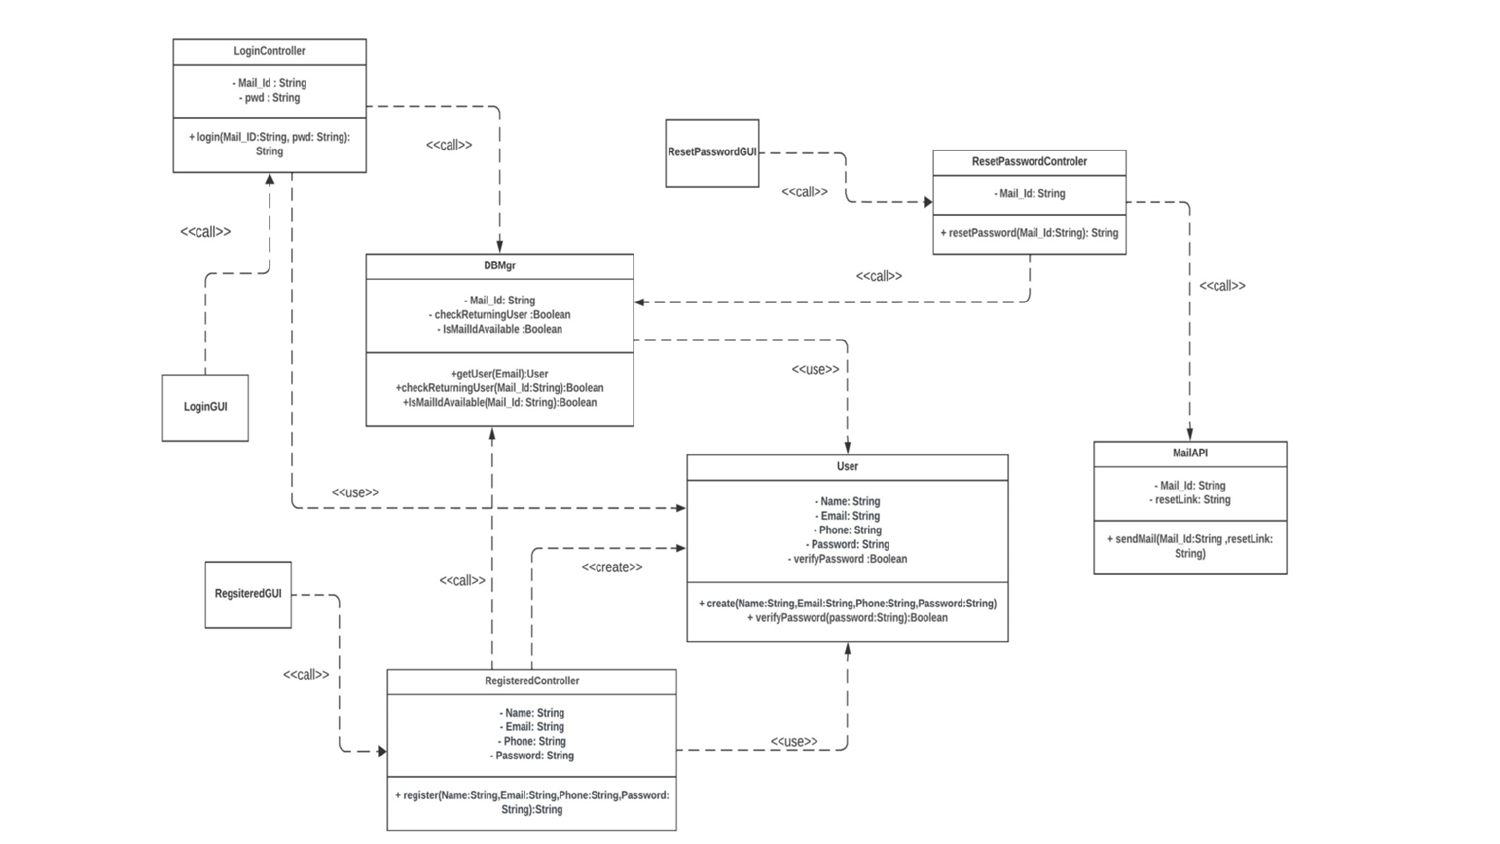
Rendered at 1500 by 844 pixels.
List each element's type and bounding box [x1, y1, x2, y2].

picture [160, 37, 1290, 832]
